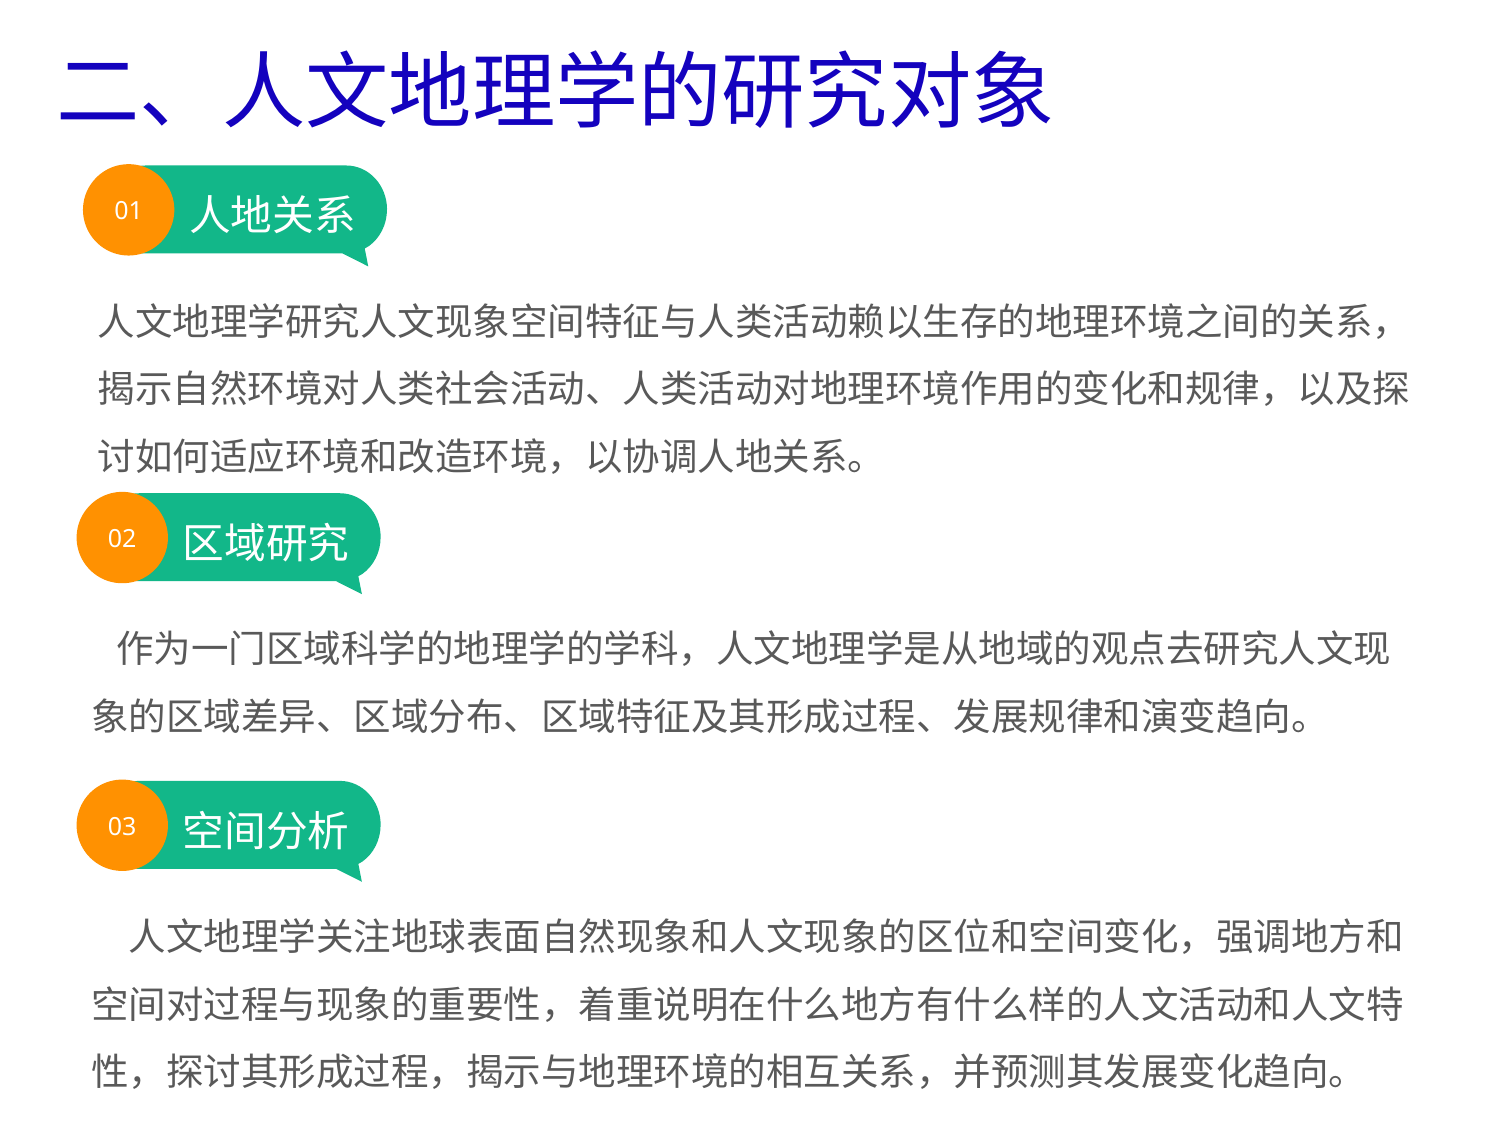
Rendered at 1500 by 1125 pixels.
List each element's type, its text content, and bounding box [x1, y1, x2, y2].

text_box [82, 164, 1429, 488]
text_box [76, 491, 1438, 747]
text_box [76, 779, 1428, 1103]
text_box 二、人文地理学的研究对象 [41, 30, 1154, 148]
